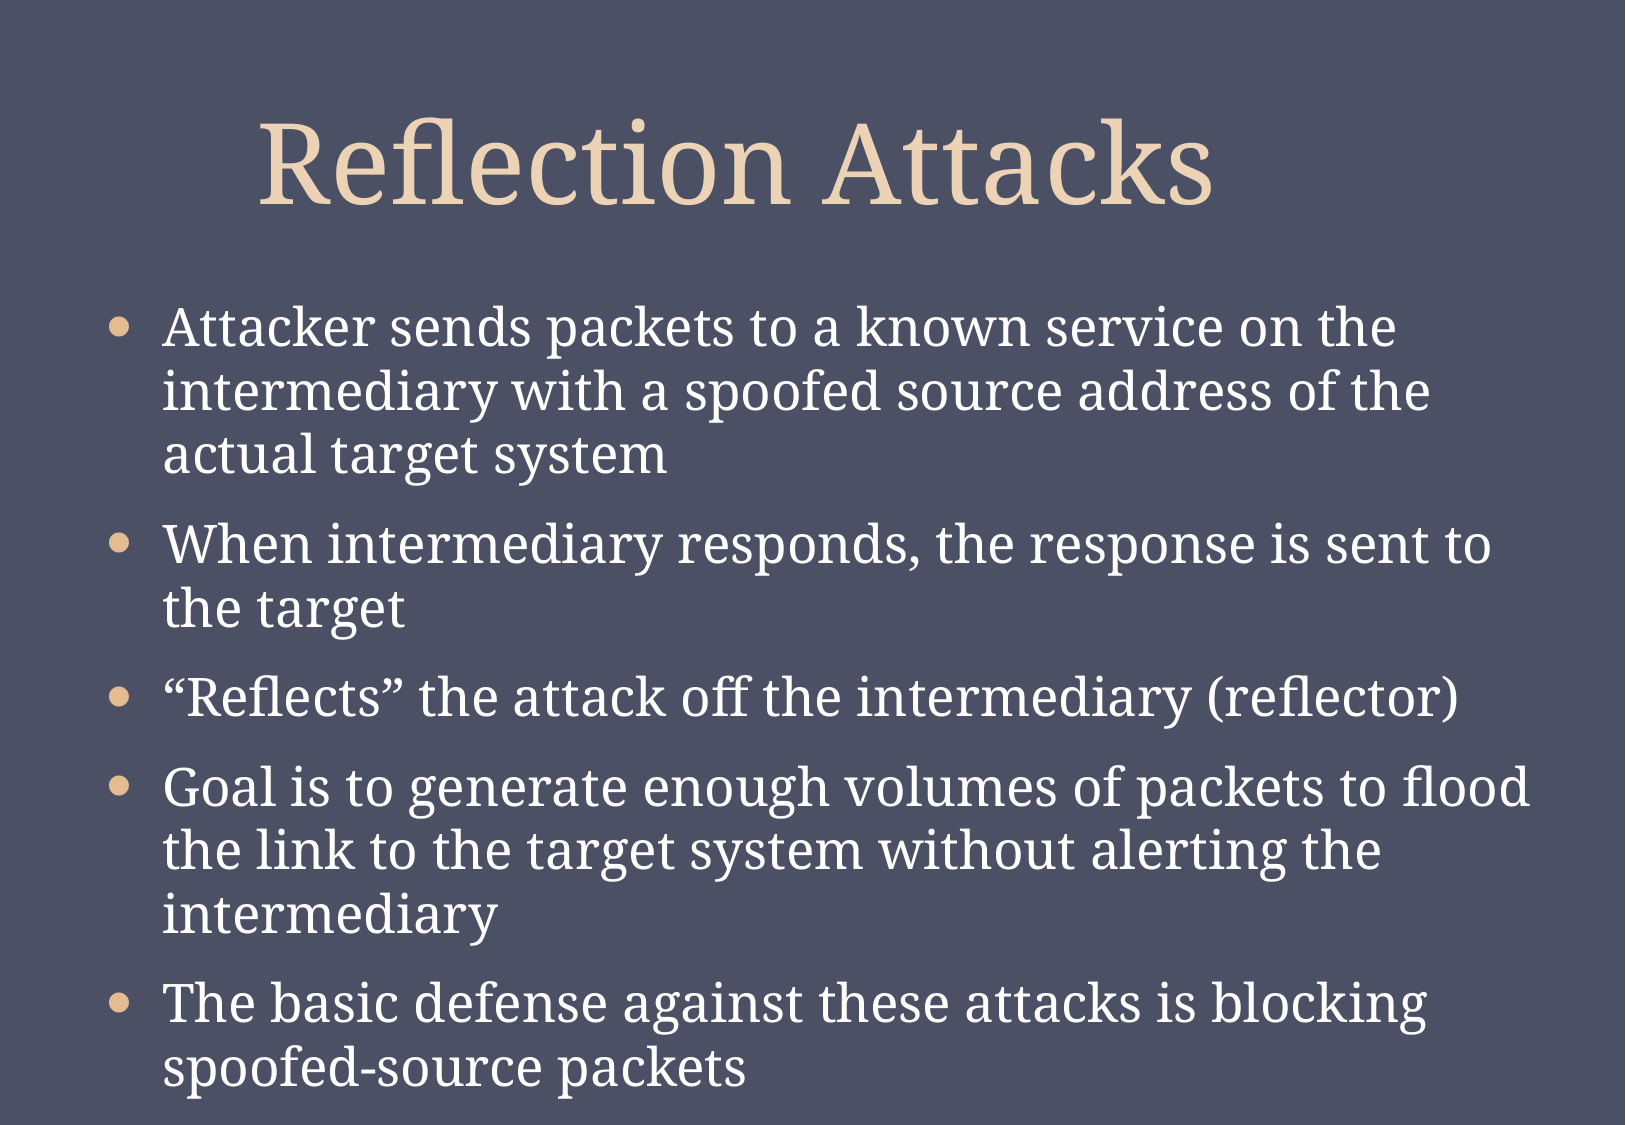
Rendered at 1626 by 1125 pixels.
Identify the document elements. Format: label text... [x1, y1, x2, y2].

list Attacker sends packets to a known service on the intermediary with a spoofed source address of the actual target system When intermediary responds, the response is sent to the target “Reflects” the attack off the intermediary (reflector) Goal is to generate enough volumes of packets to flood the link to the target system without alerting the intermediary The basic defense against these attacks is blocking spoofed-source packets [91, 286, 1555, 1109]
title Reflection Attacks [5, 0, 1468, 235]
